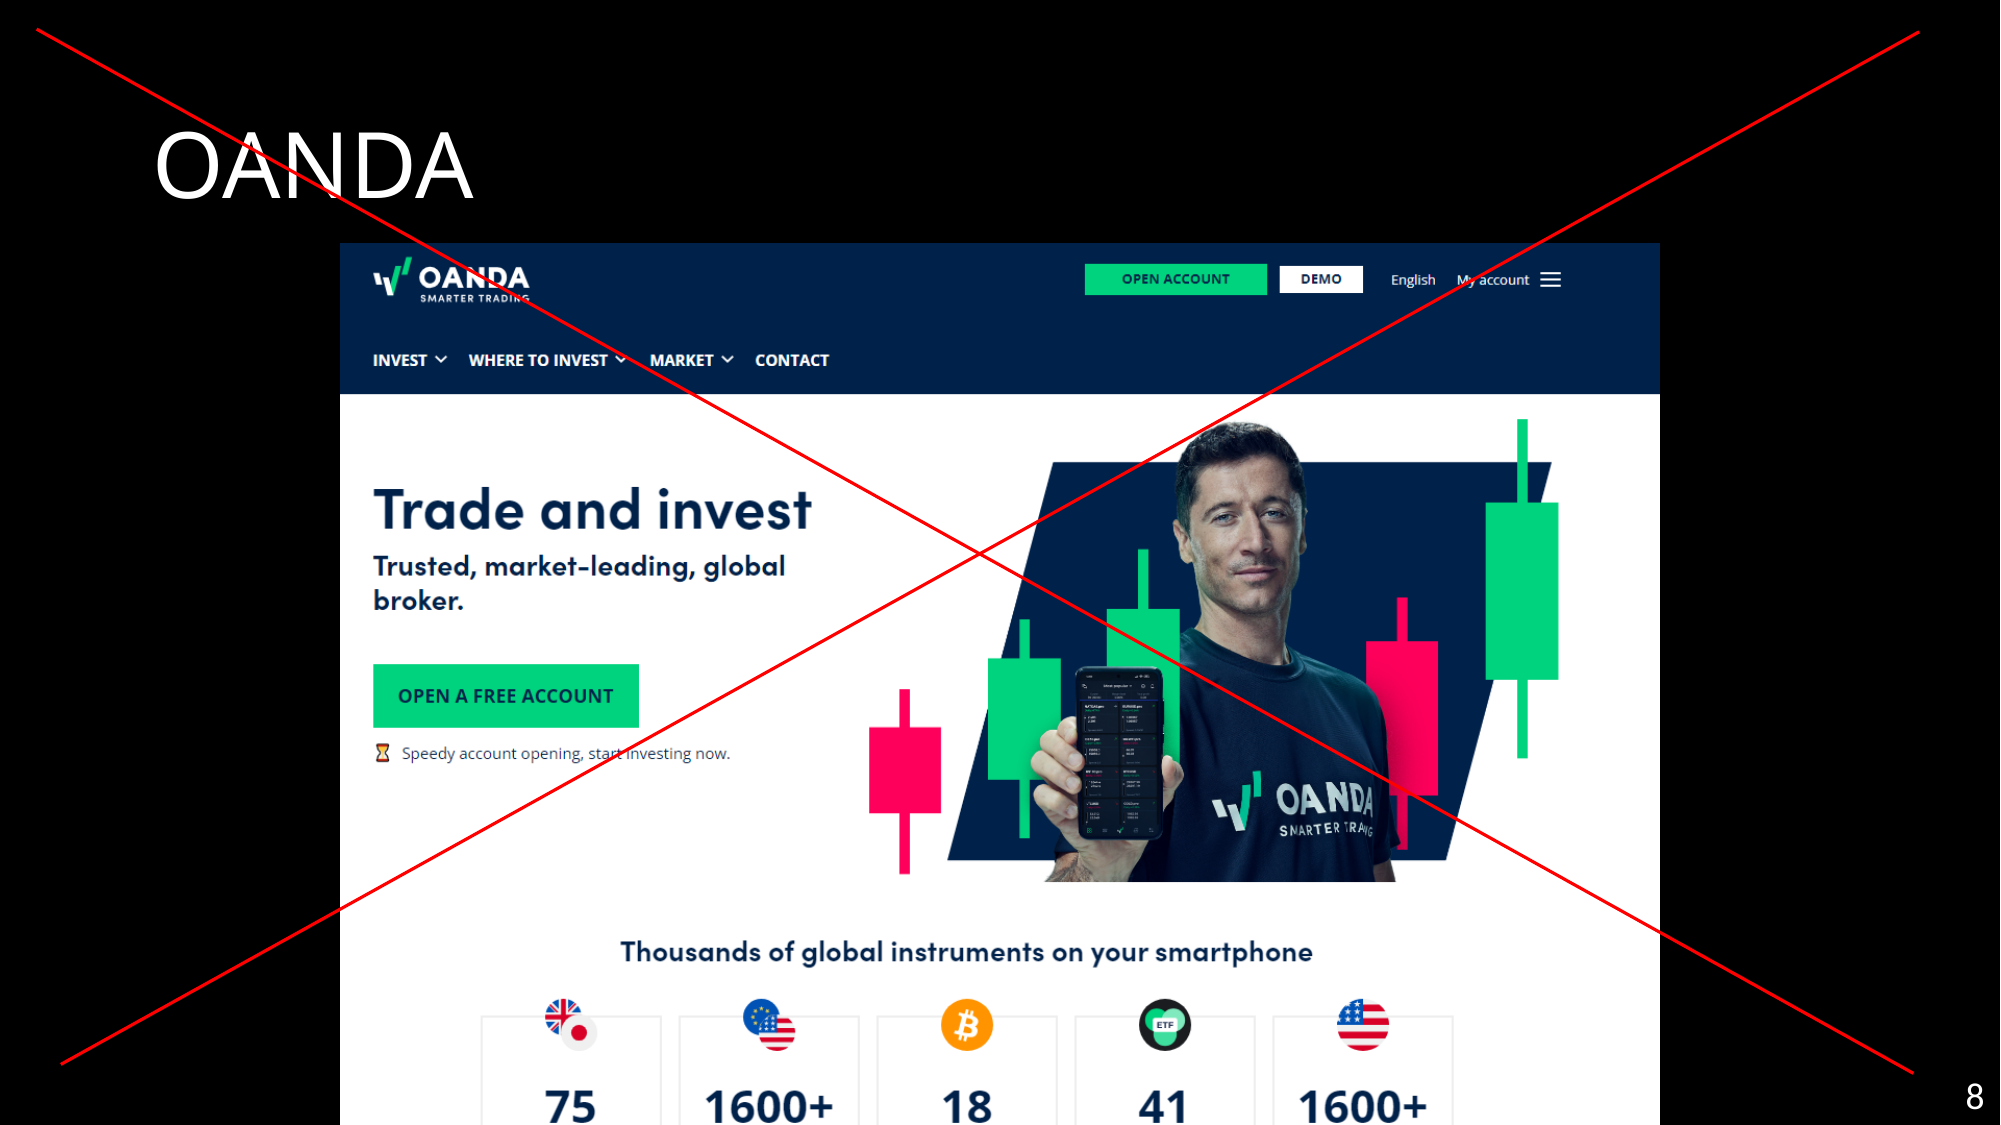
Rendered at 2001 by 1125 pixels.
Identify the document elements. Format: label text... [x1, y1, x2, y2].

text_box 8 [1950, 1064, 2000, 1125]
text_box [36, 29, 1920, 1074]
picture [340, 1074, 1660, 1125]
